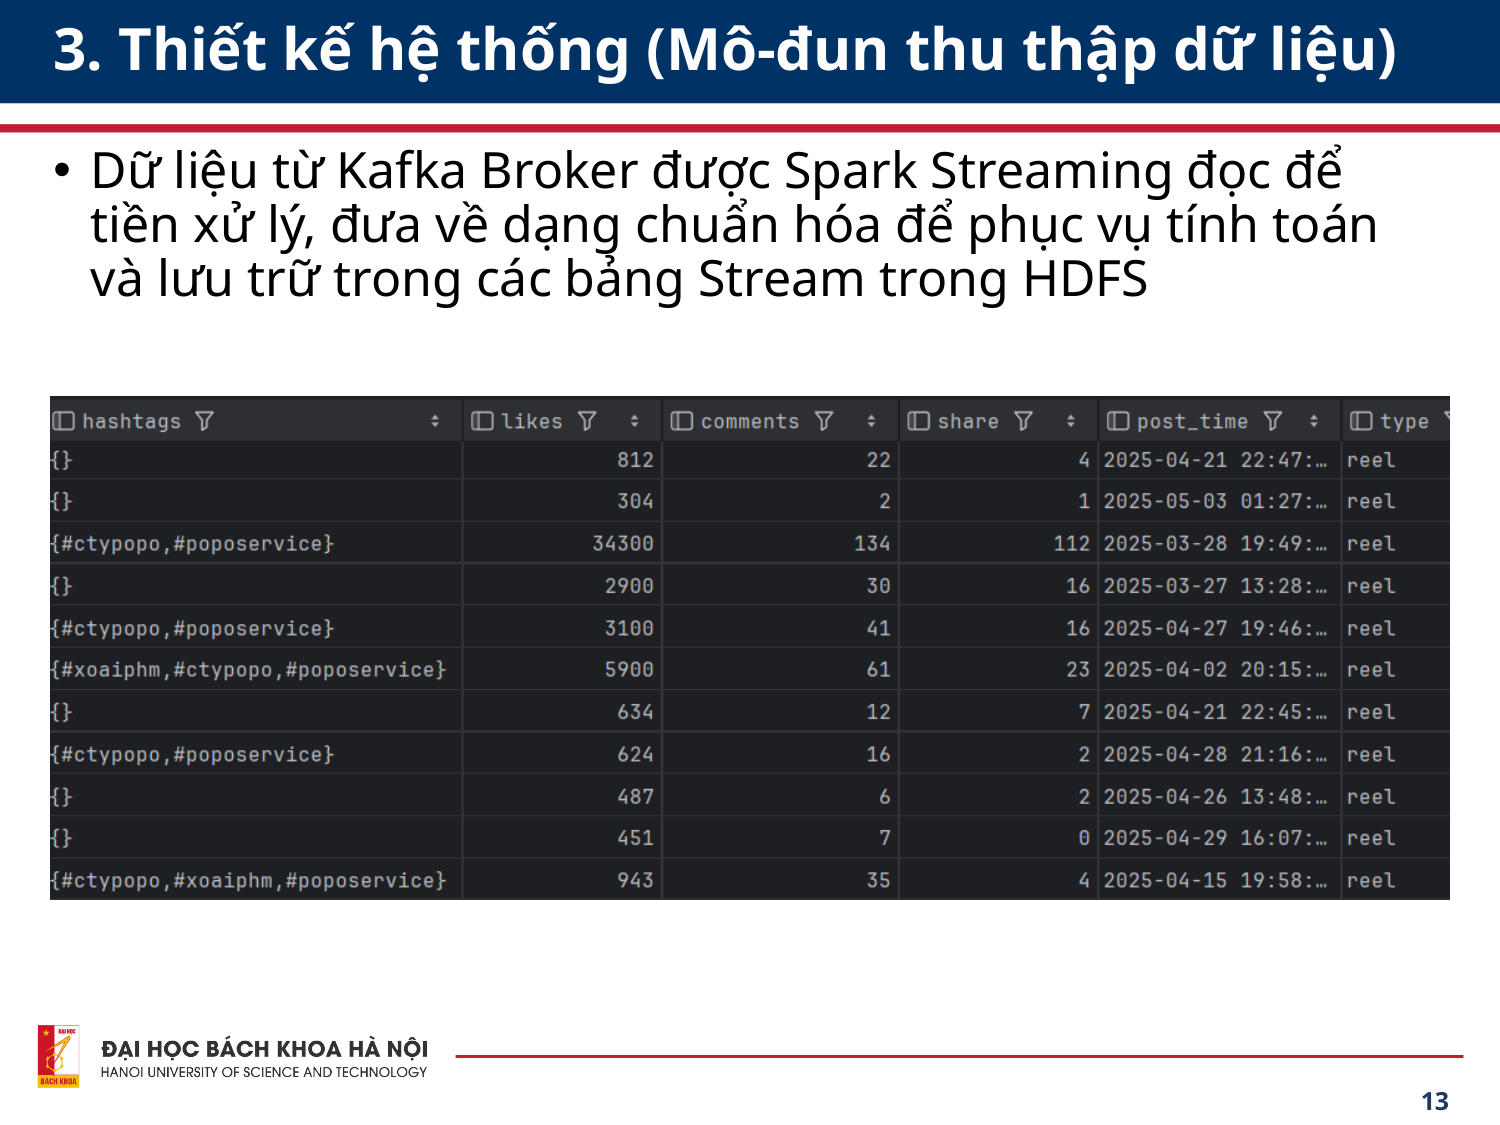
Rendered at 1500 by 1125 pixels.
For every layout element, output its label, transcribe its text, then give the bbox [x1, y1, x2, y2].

slide_number 13 [1126, 1078, 1464, 1125]
list Dữ liệu từ Kafka Broker được Spark Streaming đọc để tiền xử lý, đưa về dạng chuẩn hóa để phục vụ tính toán và lưu trữ trong các bảng Stream trong HDFS [38, 138, 1462, 1008]
title 3. Thiết kế hệ thống (Mô-đun thu thập dữ liệu) [38, 12, 1462, 87]
picture [0, 0, 1500, 1125]
